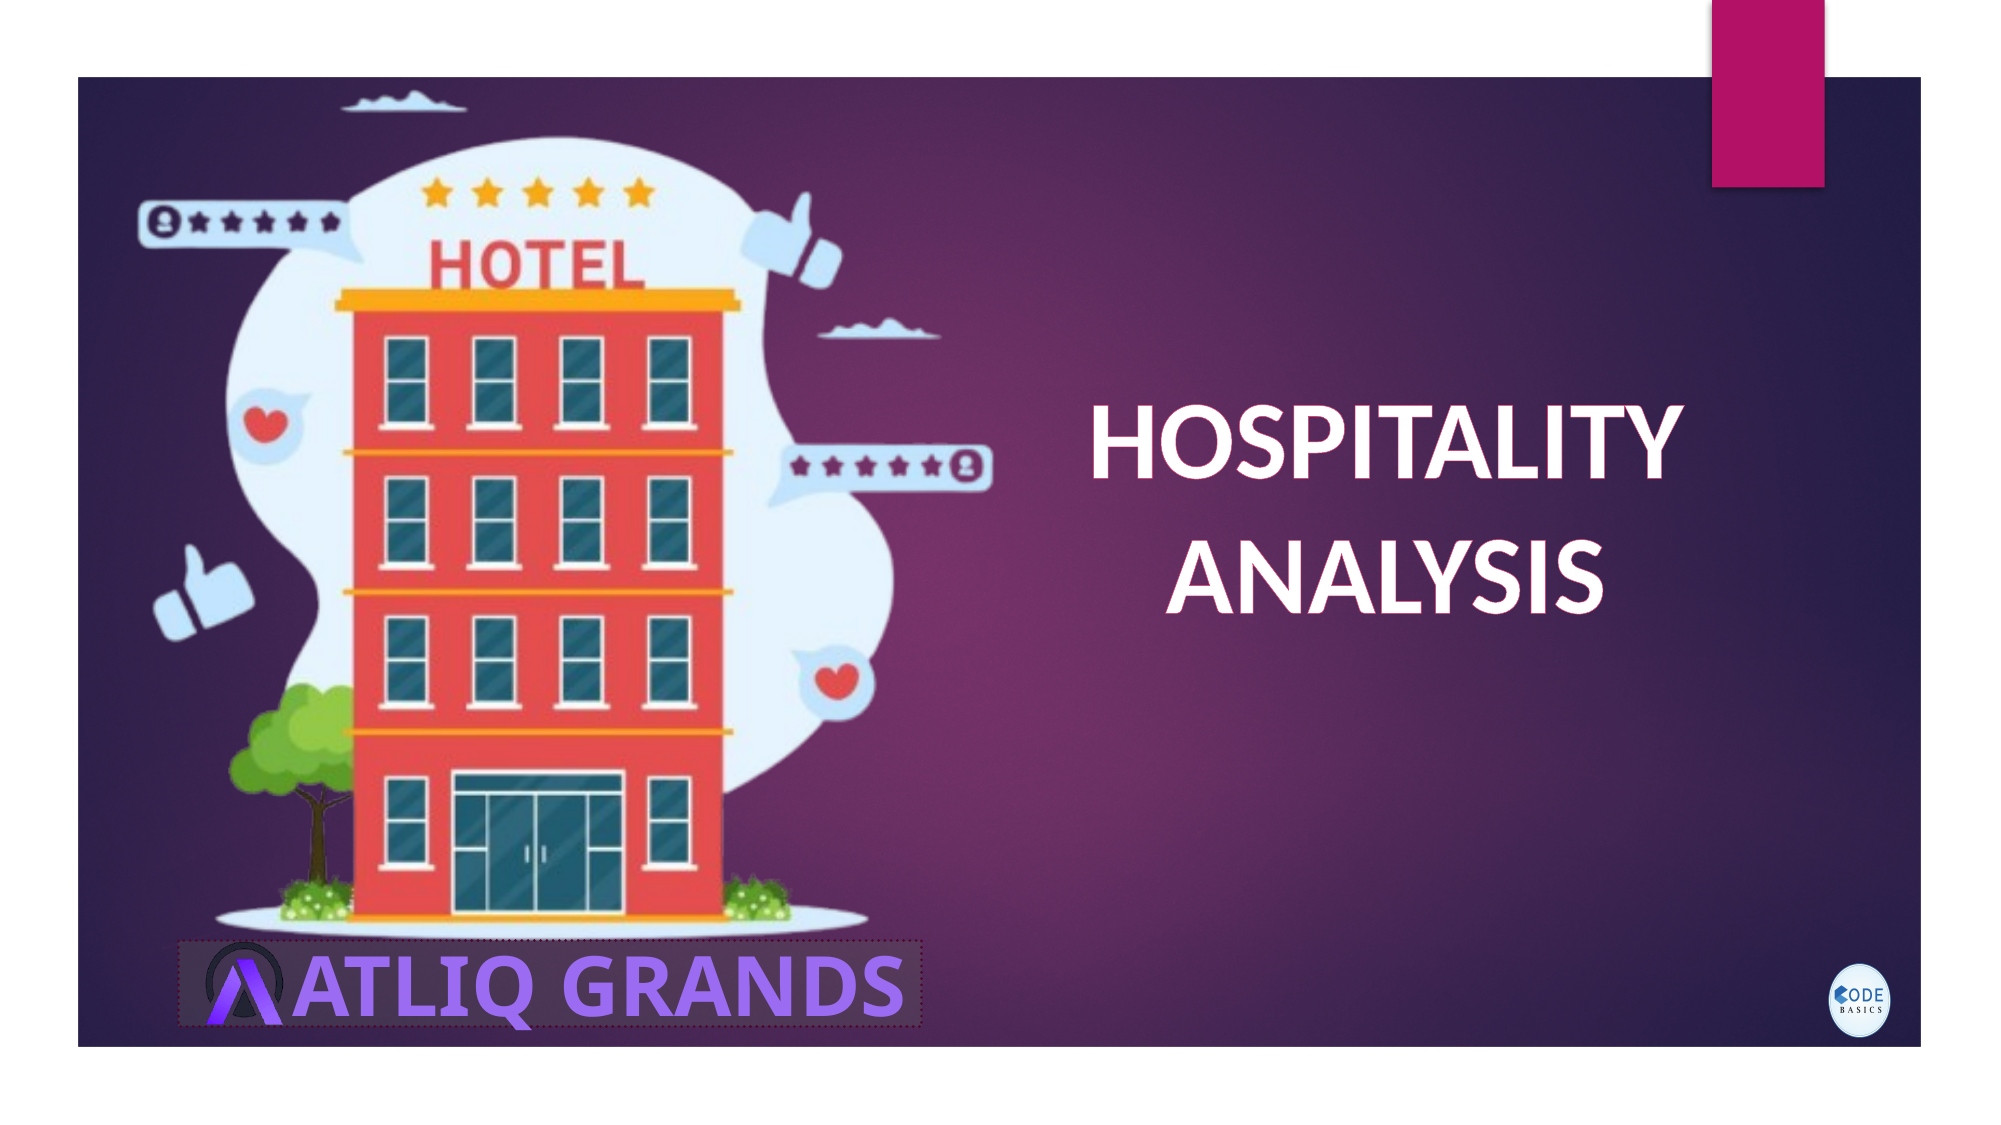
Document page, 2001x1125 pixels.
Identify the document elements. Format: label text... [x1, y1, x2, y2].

picture [1827, 963, 1891, 1038]
text_box HOSPITALITY ANALYSIS [1213, 358, 1925, 644]
text_box ATLIQ GRANDS [314, 978, 923, 1028]
picture [0, 63, 1209, 1054]
